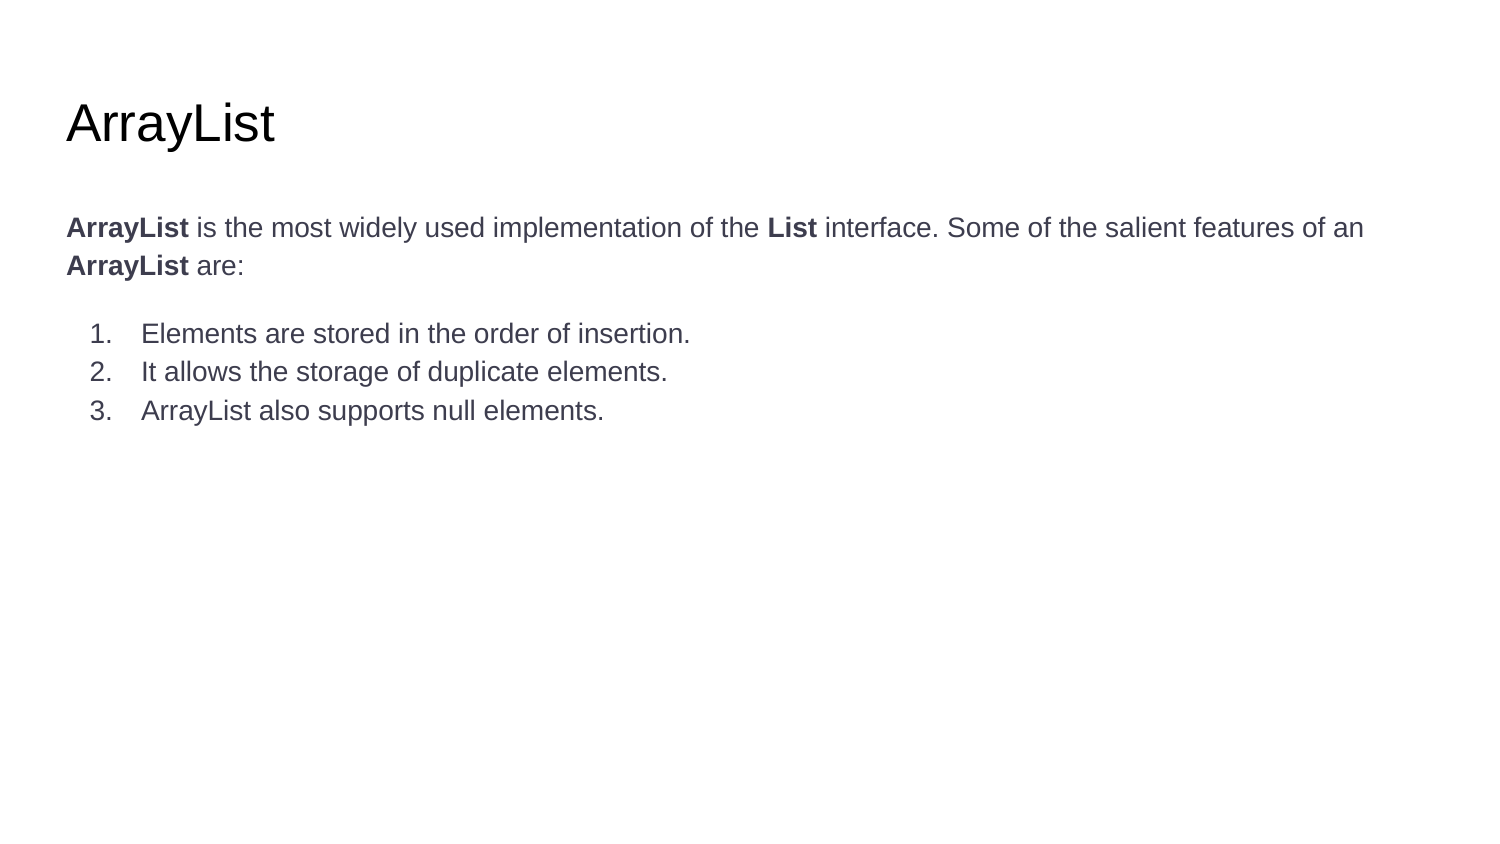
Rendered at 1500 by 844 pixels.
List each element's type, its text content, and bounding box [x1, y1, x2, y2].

title ArrayList [51, 72, 1449, 167]
list ArrayList is the most widely used implementation of the List interface. Some of the salient features of an ArrayList are: Elements are stored in the order of insertion. It allows the storage of duplicate elements. ArrayList also supports null elements. [51, 189, 1449, 750]
